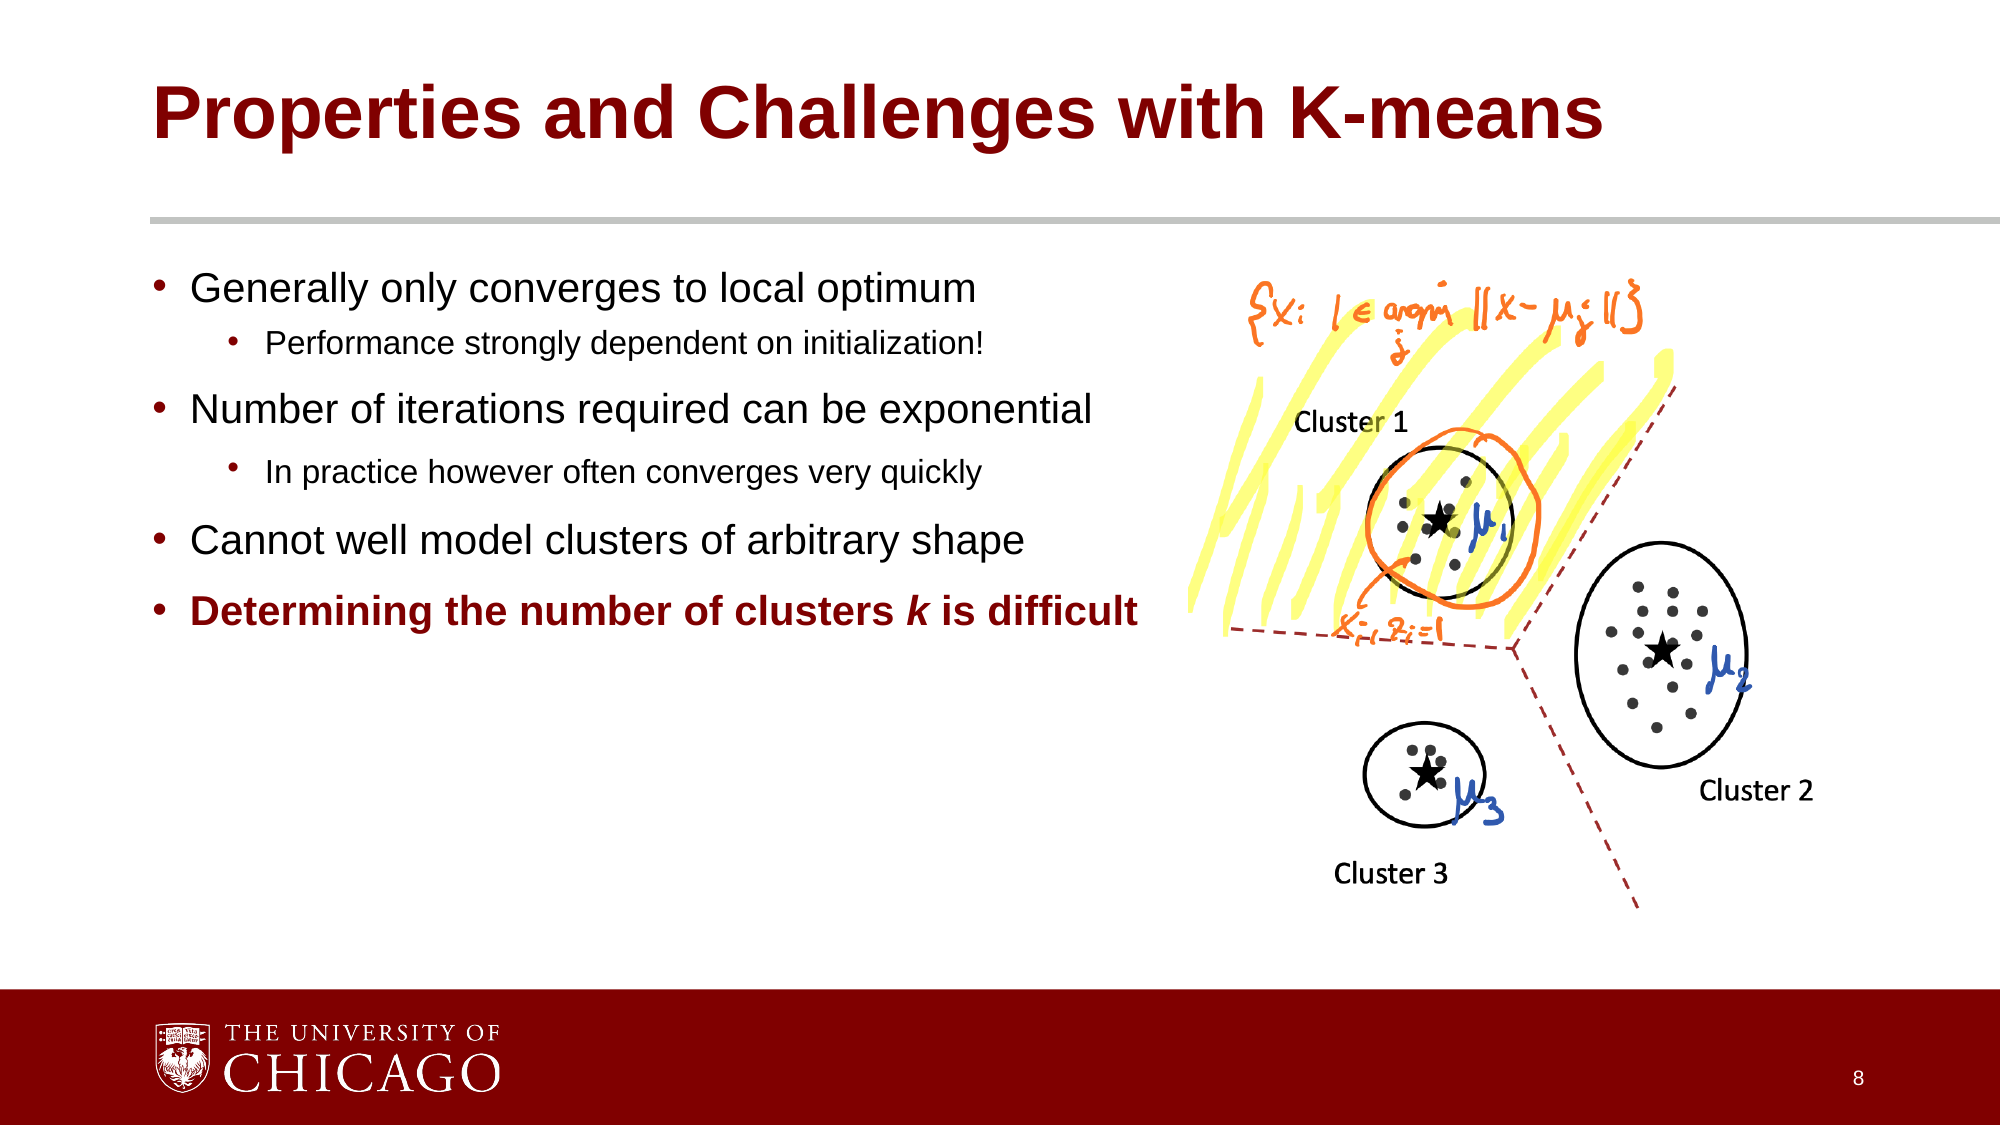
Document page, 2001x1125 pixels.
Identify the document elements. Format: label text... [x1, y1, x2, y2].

slide_number 8 [1412, 1046, 1880, 1107]
list Generally only converges to local optimum Performance strongly dependent on initialization! Number of iterations required can be exponential In practice however often converges very quickly Cannot well model clusters of arbitrary shape Determining the number of clusters k is difficult [137, 253, 1863, 936]
picture [1188, 269, 1824, 929]
title Properties and Challenges with K-means [137, 0, 1863, 218]
